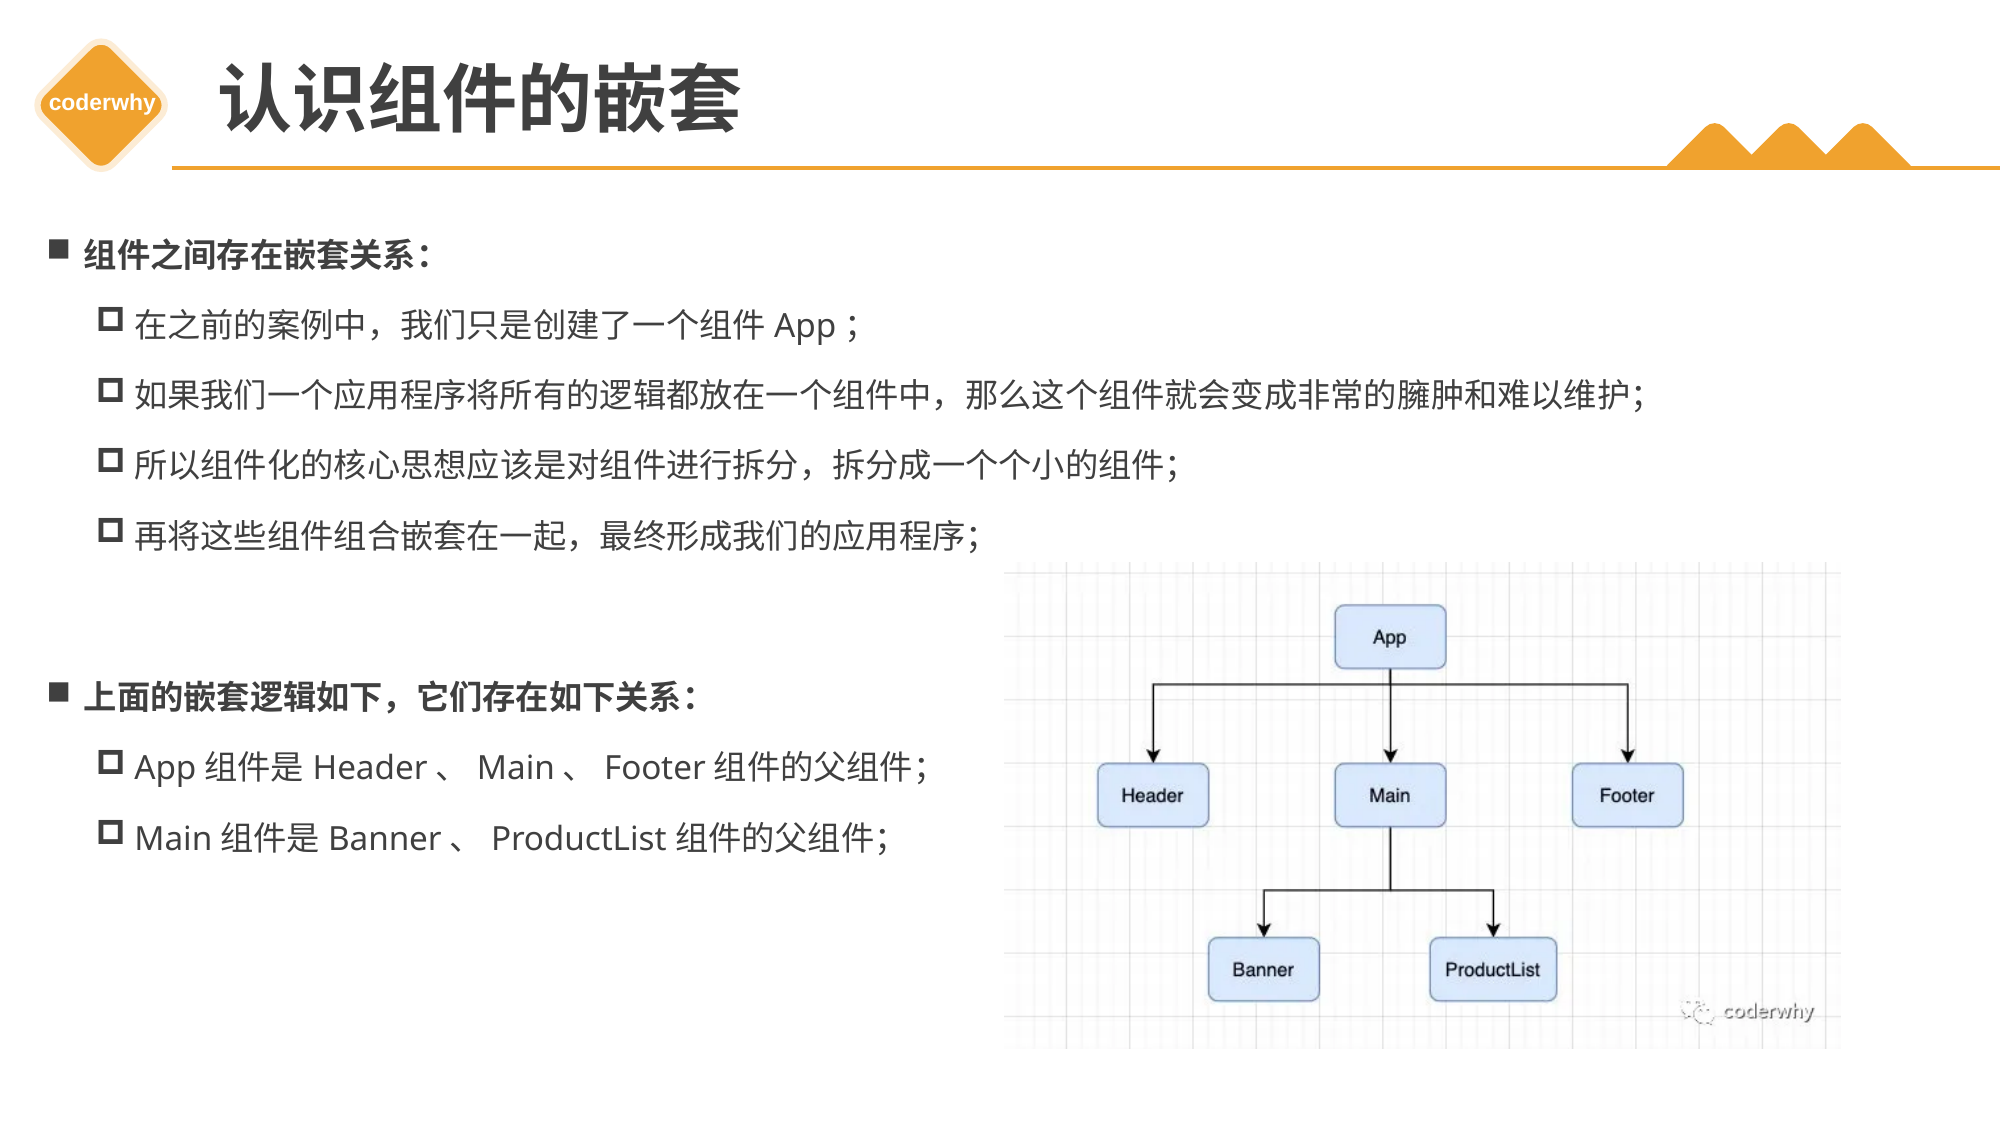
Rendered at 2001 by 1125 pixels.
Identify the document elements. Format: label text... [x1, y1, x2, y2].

title 认识组件的嵌套 [202, 43, 1857, 161]
list 组件之间存在嵌套关系： 在之前的案例中，我们只是创建了一个组件App； 如果我们一个应用程序将所有的逻辑都放在一个组件中，那么这个组件就会变成非常的臃肿和难以维护； 所以组件化的核心思想应该是对组件进行拆分，拆分成一个个小的组件； 再将这些组件组合嵌套在一起，最终形成我们的应用程序； 上面的嵌套逻辑如下，它们存在如下关系： App组件是Header、Main、Footer组件的父组件； Main组件是Banner、ProductList组件的父组件； [31, 206, 1979, 1100]
picture [1004, 562, 1841, 1049]
